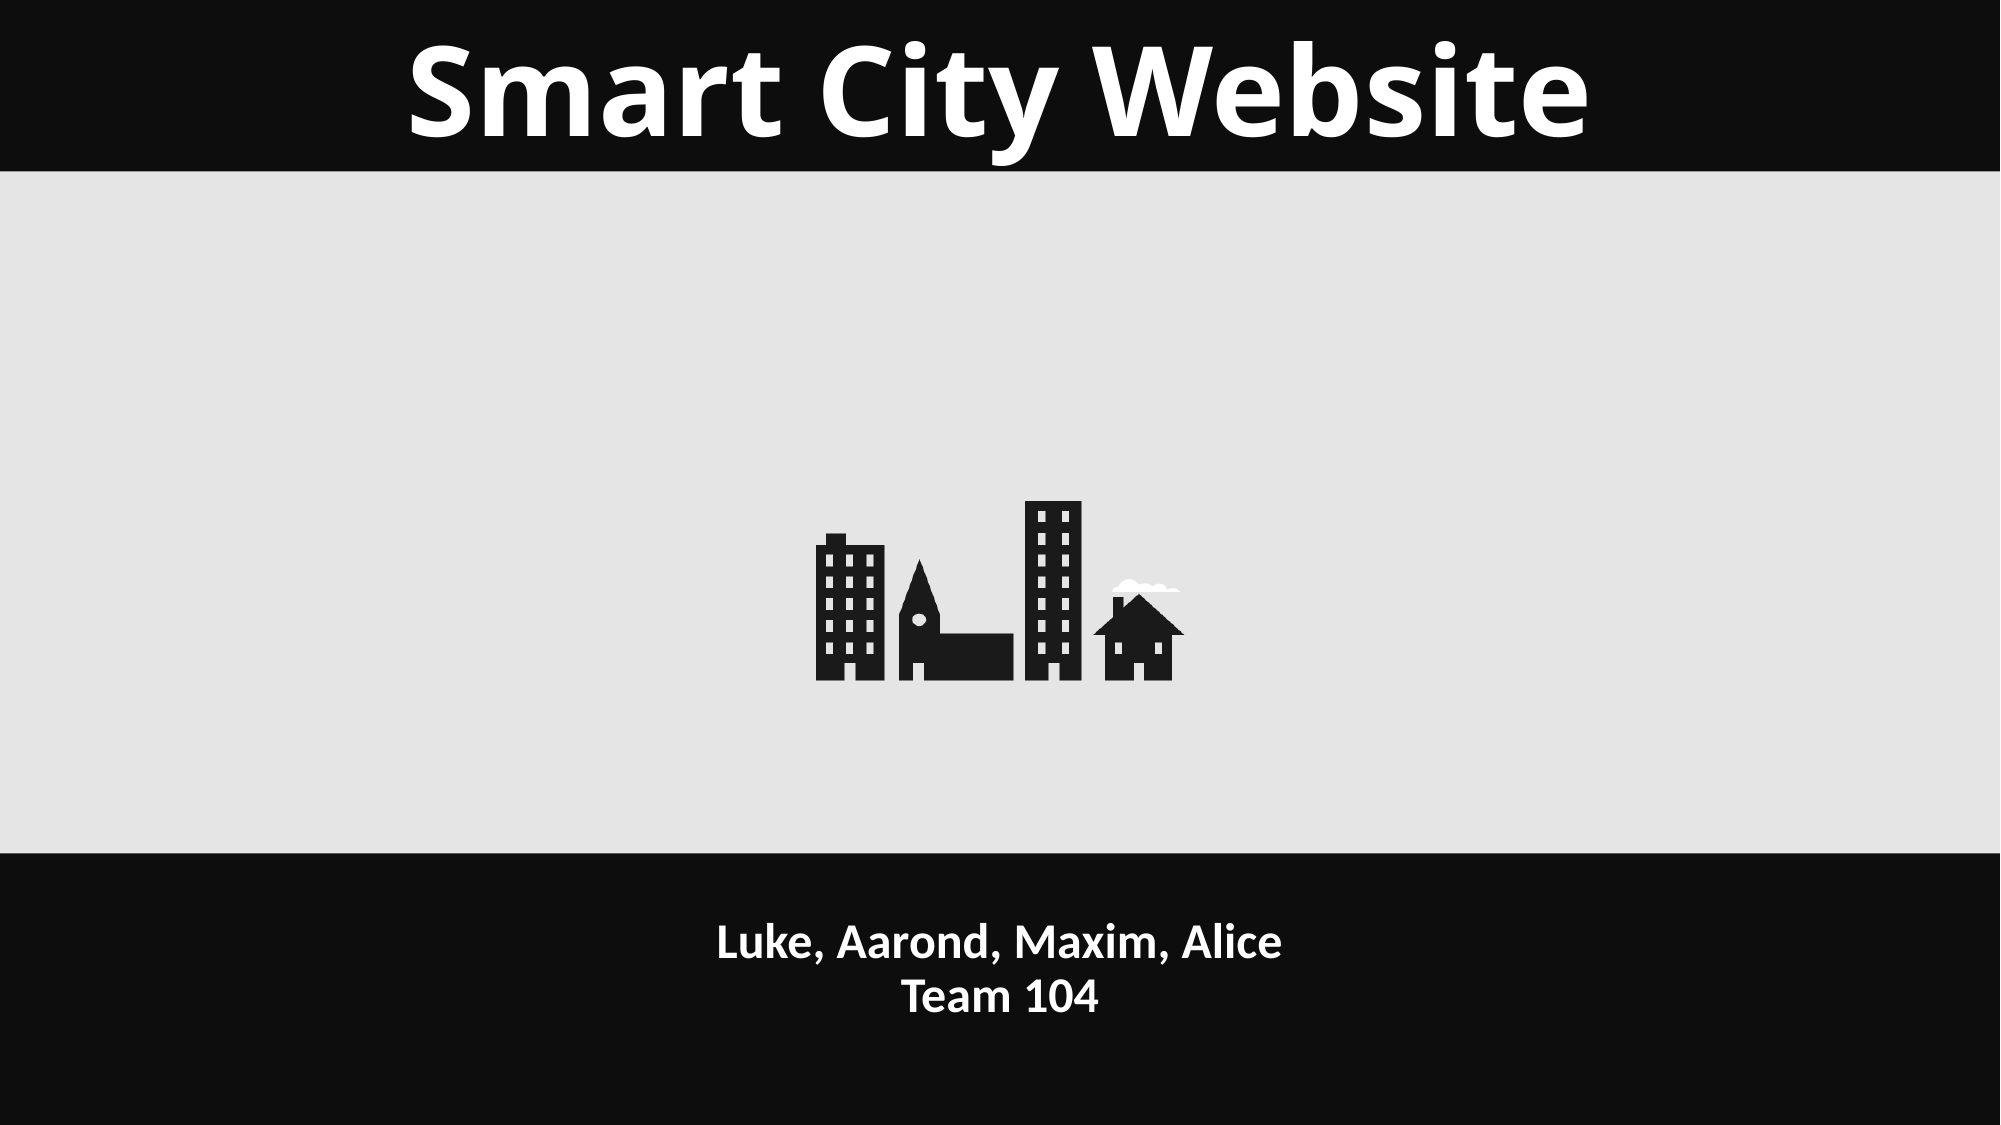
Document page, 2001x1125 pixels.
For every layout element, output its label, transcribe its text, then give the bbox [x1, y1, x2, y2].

subtitle Luke, Aarond, Maxim, Alice Team 104 [0, 853, 2000, 1125]
picture [0, 0, 2001, 1125]
title Smart City Website [0, 0, 2000, 172]
